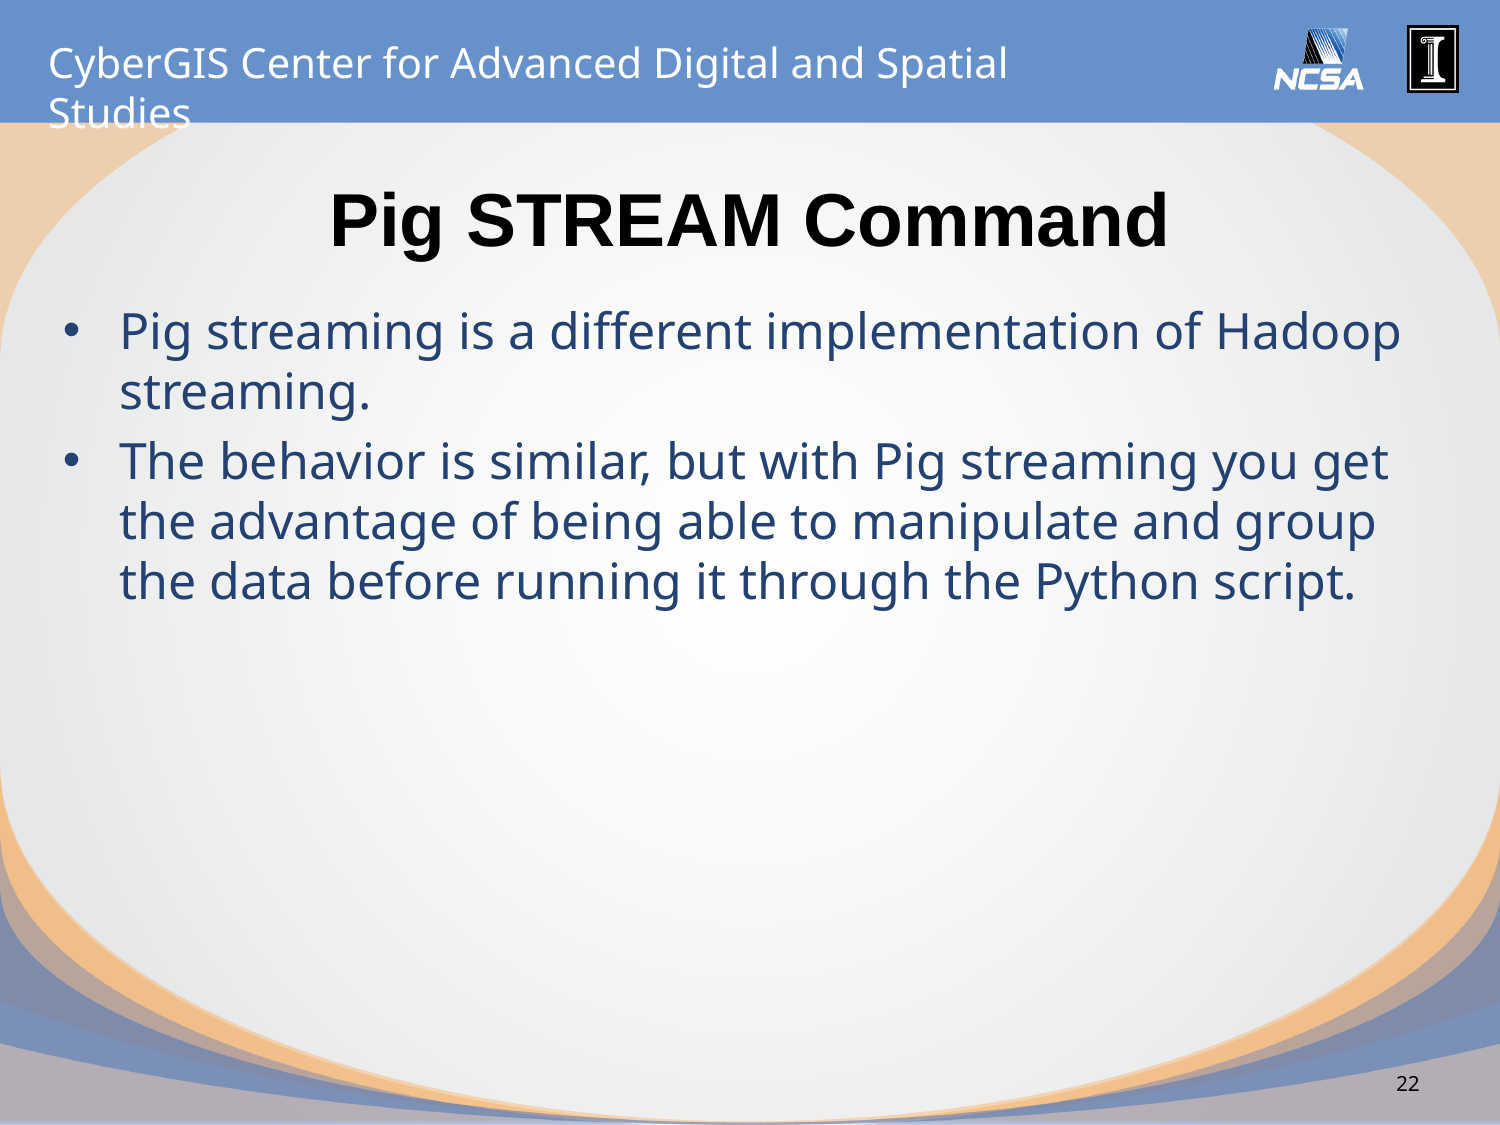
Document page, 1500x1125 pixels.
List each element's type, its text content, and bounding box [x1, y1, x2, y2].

picture [0, 0, 1500, 1125]
title Pig STREAM Command [75, 159, 1425, 269]
slide_number 22 [1391, 1042, 1478, 1103]
list Pig streaming is a different implementation of Hadoop streaming. The behavior is similar, but with Pig streaming you get the advantage of being able to manipulate and group the data before running it through the Python script. [47, 291, 1473, 1080]
